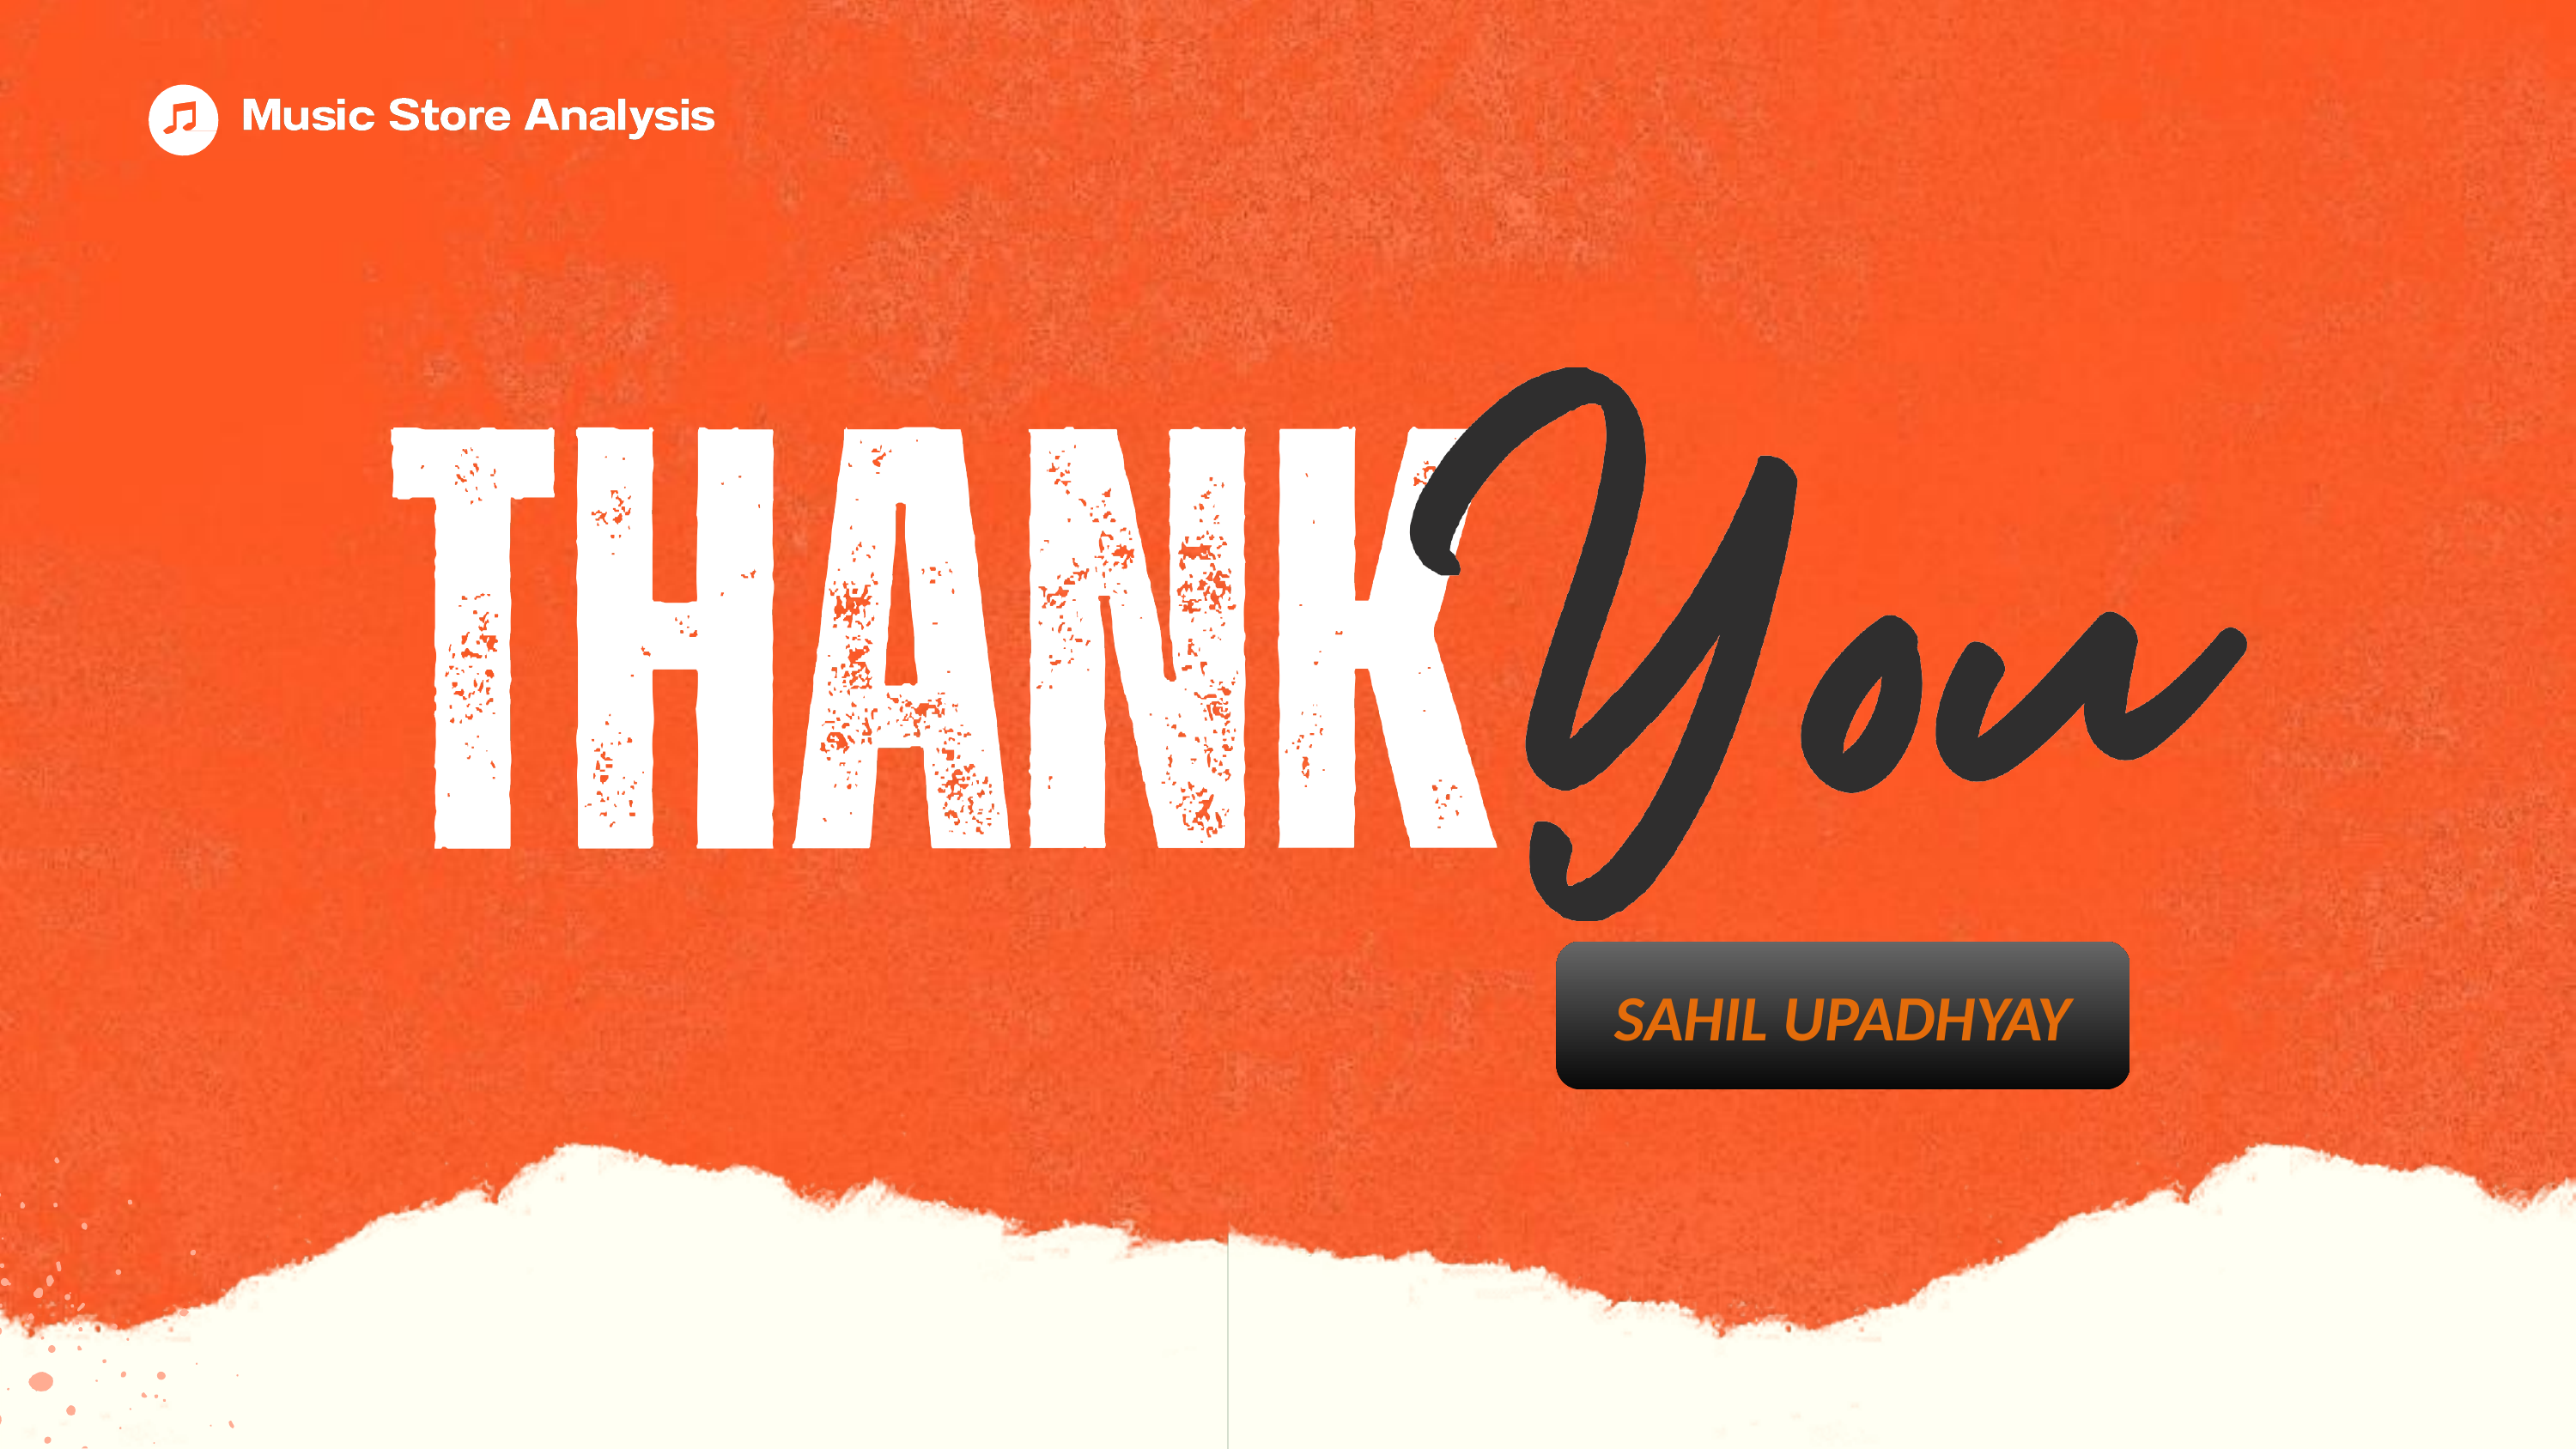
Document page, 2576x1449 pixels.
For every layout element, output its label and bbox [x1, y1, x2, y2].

text_box [0, 0, 2576, 1449]
